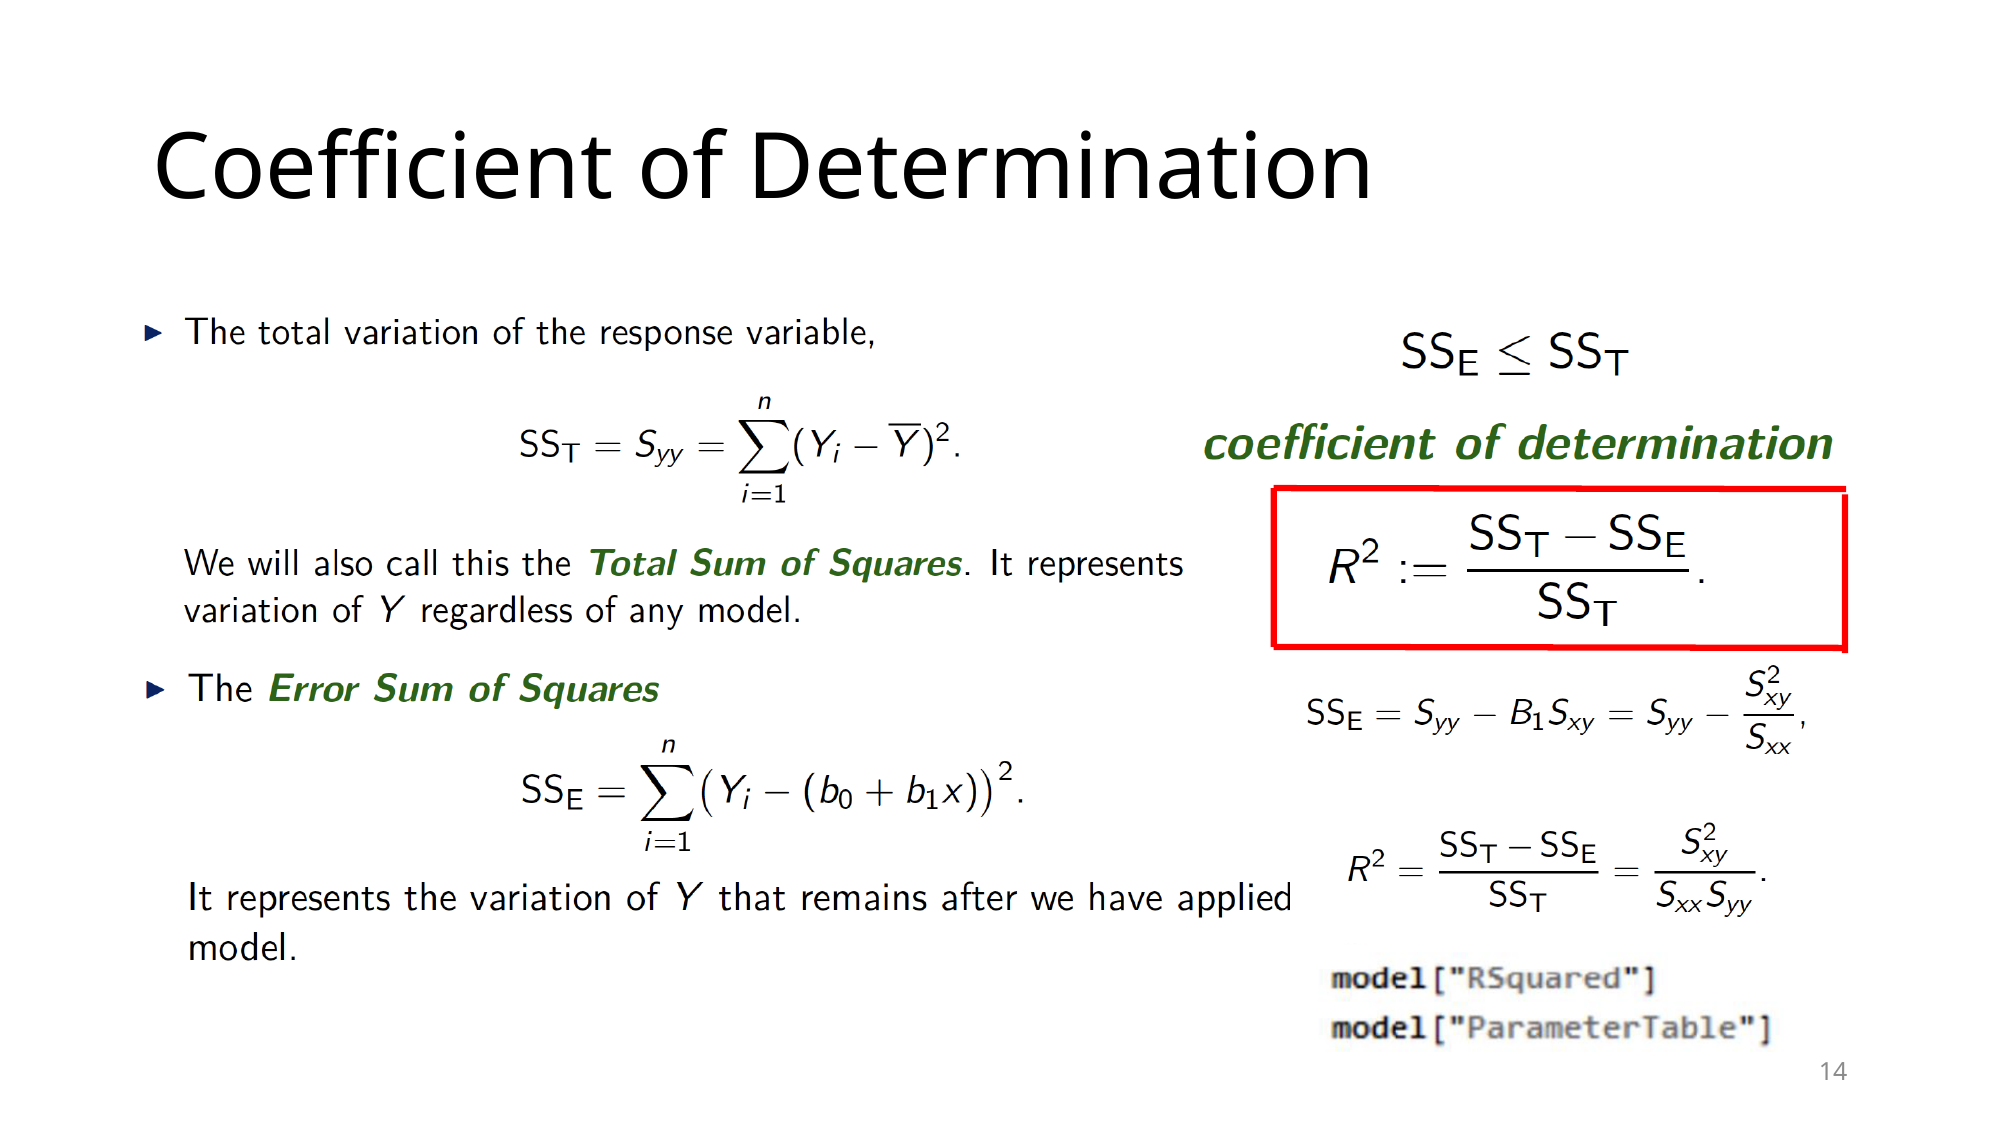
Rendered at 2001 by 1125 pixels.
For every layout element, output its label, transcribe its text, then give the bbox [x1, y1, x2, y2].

picture [137, 291, 1863, 654]
slide_number 14 [1412, 1042, 1863, 1103]
title Coefficient of Determination [137, 59, 1863, 278]
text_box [1273, 488, 1847, 654]
picture [137, 658, 1829, 1058]
